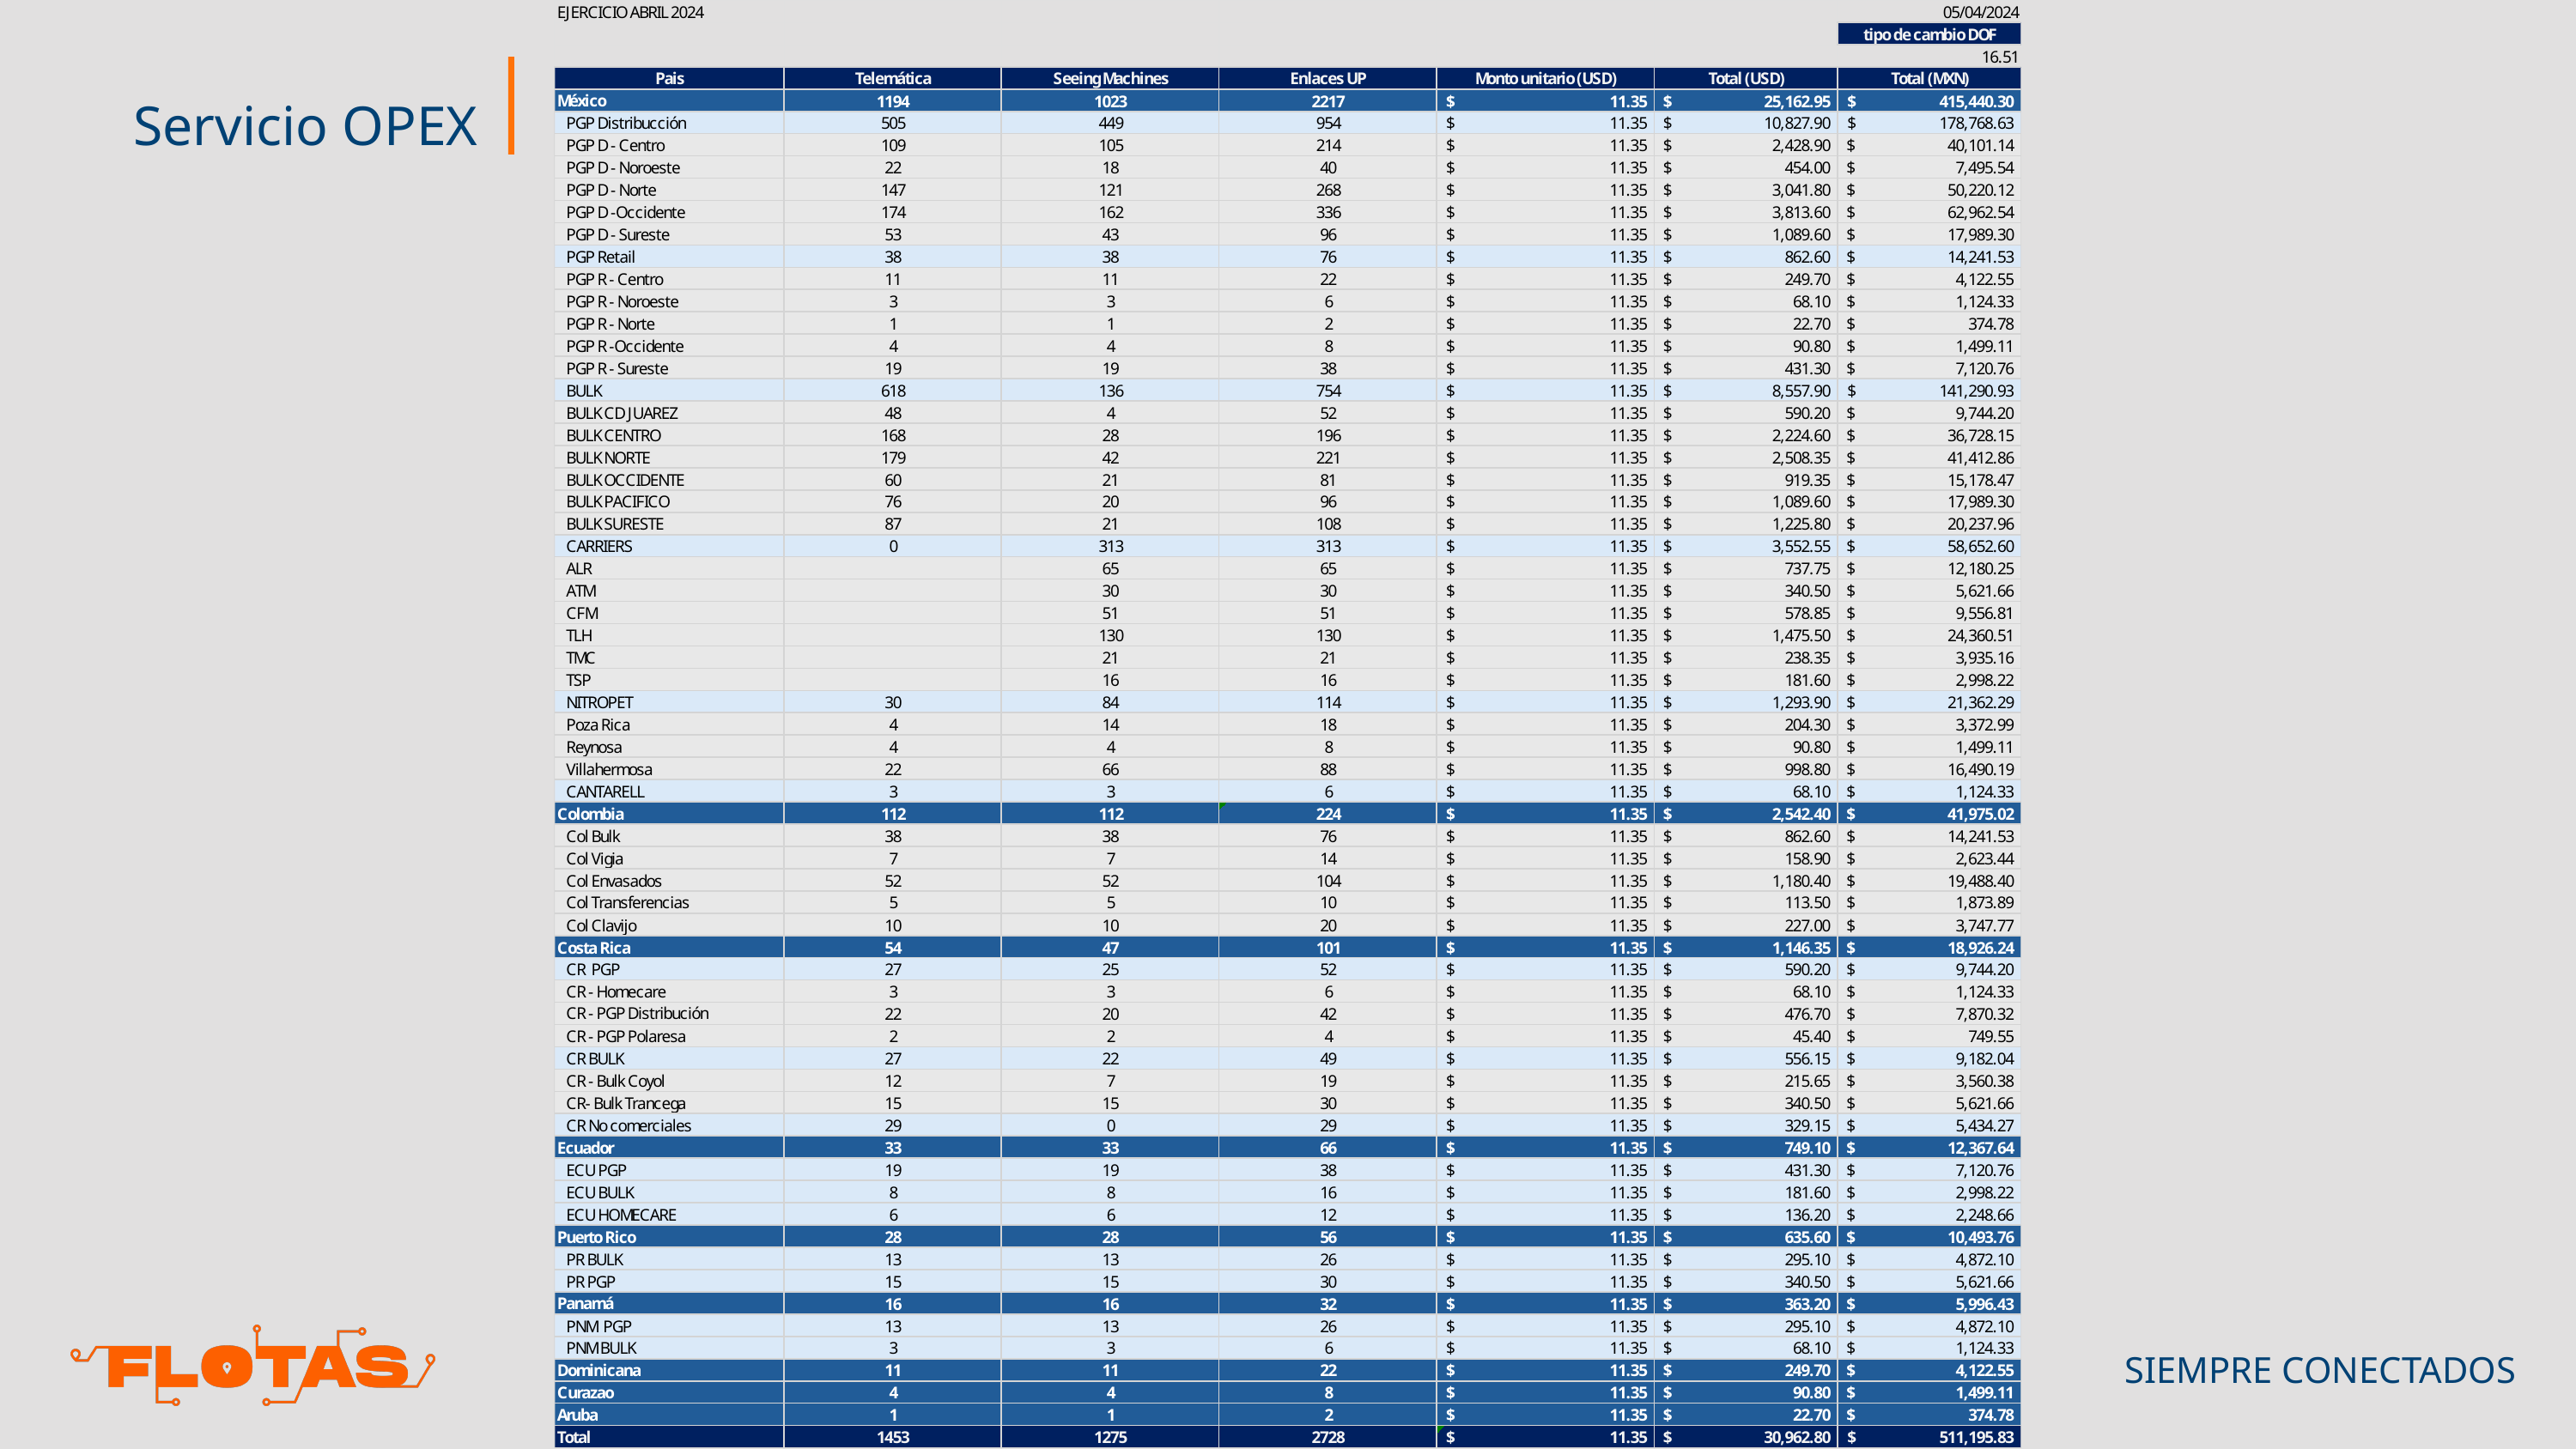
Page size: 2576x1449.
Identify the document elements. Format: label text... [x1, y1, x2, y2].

picture [70, 1325, 436, 1406]
text_box [507, 56, 515, 155]
text_box Servicio OPEX [120, 53, 554, 163]
picture [554, 0, 2022, 1449]
text_box SIEMPRE CONECTADOS [2022, 1341, 2530, 1397]
